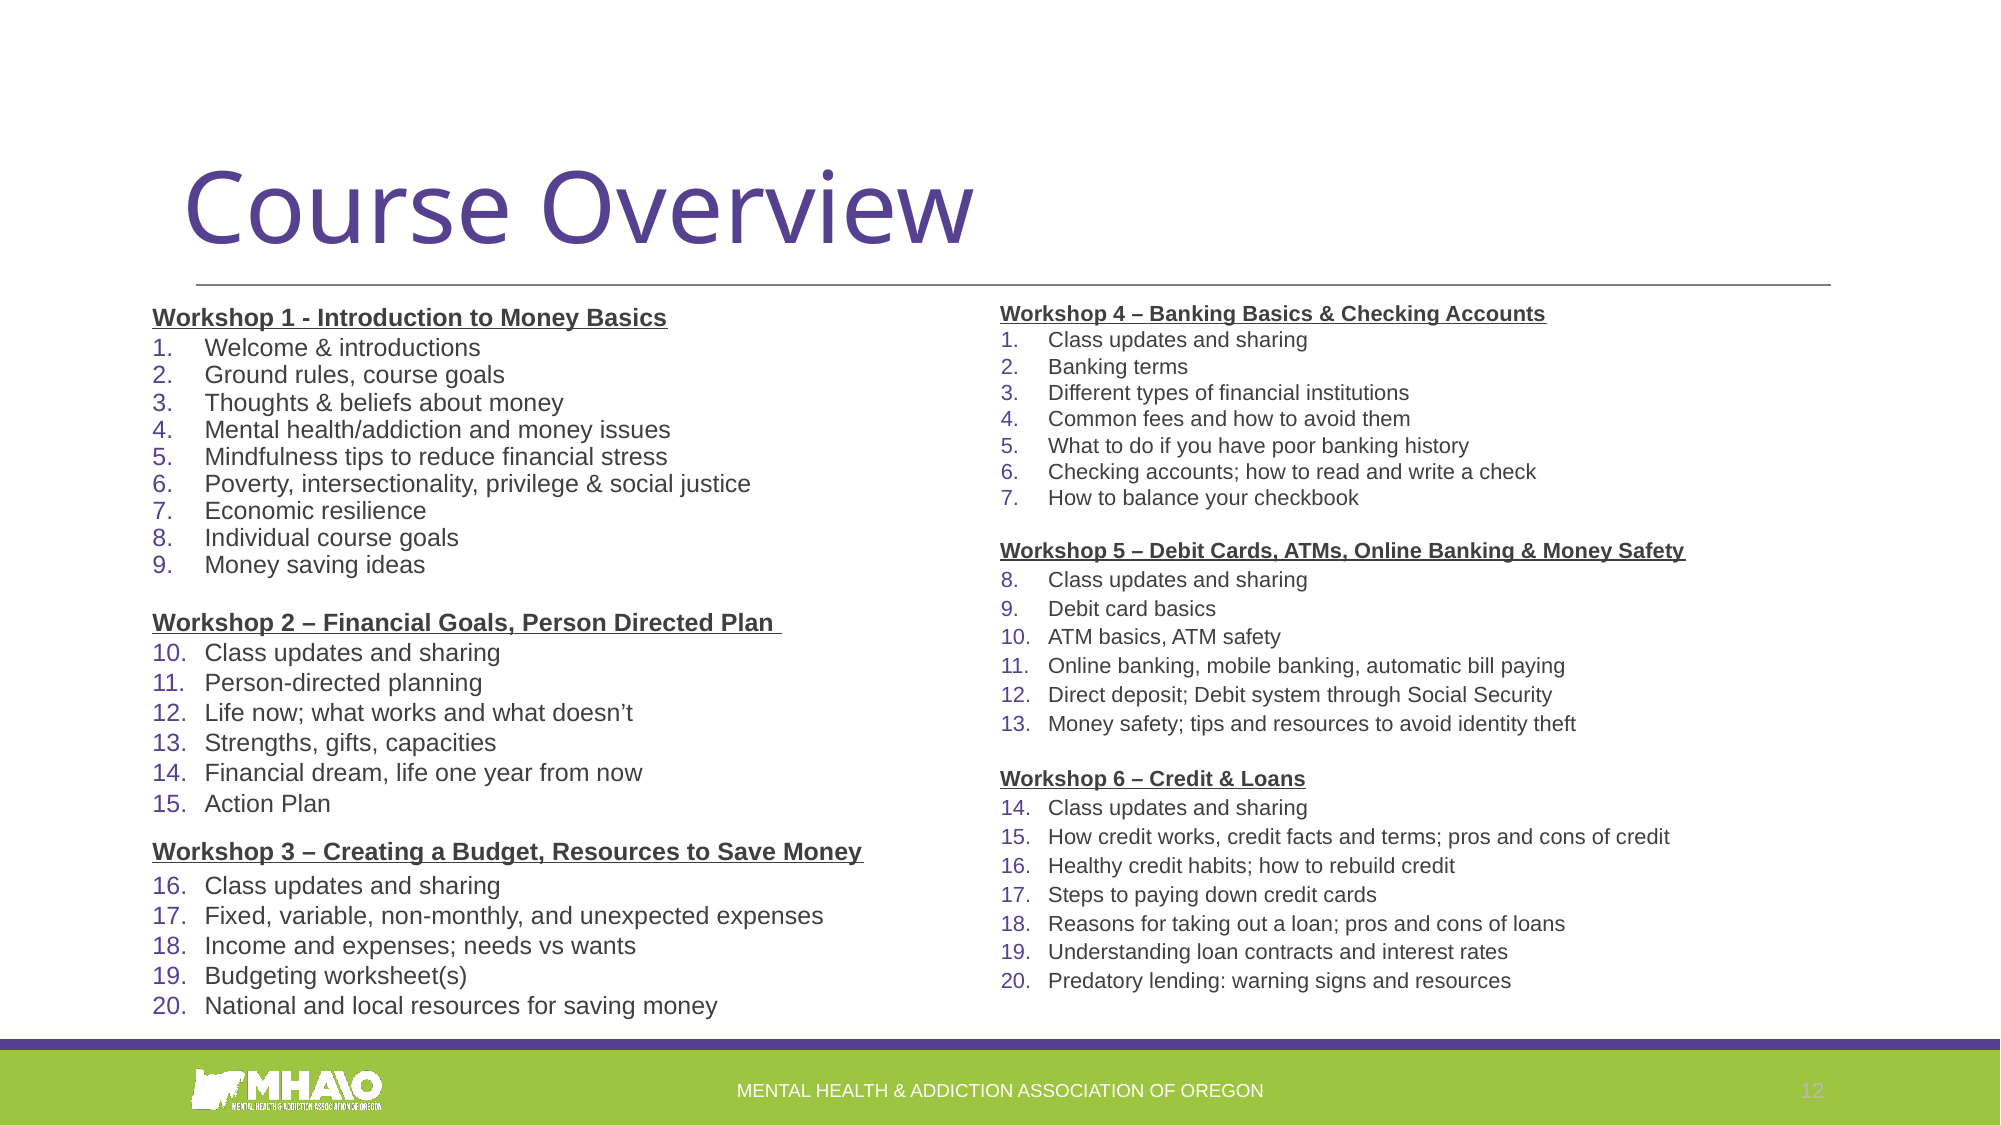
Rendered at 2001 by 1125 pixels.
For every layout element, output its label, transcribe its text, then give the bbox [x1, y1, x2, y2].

list Workshop 1 - Introduction to Money Basics Welcome & introductions Ground rules, course goals Thoughts & beliefs about money Mental health/addiction and money issues Mindfulness tips to reduce financial stress Poverty, intersectionality, privilege & social justice Economic resilience Individual course goals Money saving ideas Workshop 2 – Financial Goals, Person Directed Plan Class updates and sharing Person-directed planning Life now; what works and what doesn’t Strengths, gifts, capacities Financial dream, life one year from now Action Plan Workshop 3 – Creating a Budget, Resources to Save Money Class updates and sharing Fixed, variable, non-monthly, and unexpected expenses Income and expenses; needs vs wants Budgeting worksheet(s) National and local resources for saving money [152, 293, 984, 1030]
title Course Overview [167, 33, 1817, 272]
picture [189, 1066, 383, 1112]
footer MENTAL HEALTH & ADDICTION ASSOCIATION OF OREGON [604, 1059, 1396, 1120]
list Workshop 4 – Banking Basics & Checking Accounts Class updates and sharing Banking terms Different types of financial institutions Common fees and how to avoid them What to do if you have poor banking history Checking accounts; how to read and write a check How to balance your checkbook Workshop 5 – Debit Cards, ATMs, Online Banking & Money Safety Class updates and sharing Debit card basics ATM basics, ATM safety Online banking, mobile banking, automatic bill paying Direct deposit; Debit system through Social Security Money safety; tips and resources to avoid identity theft Workshop 6 – Credit & Loans Class updates and sharing How credit works, credit facts and terms; pros and cons of credit Healthy credit habits; how to rebuild credit Steps to paying down credit cards Reasons for taking out a loan; pros and cons of loans Understanding loan contracts and interest rates Predatory lending: warning signs and resources [1000, 280, 1880, 1016]
slide_number ‹#› [1624, 1059, 1840, 1120]
